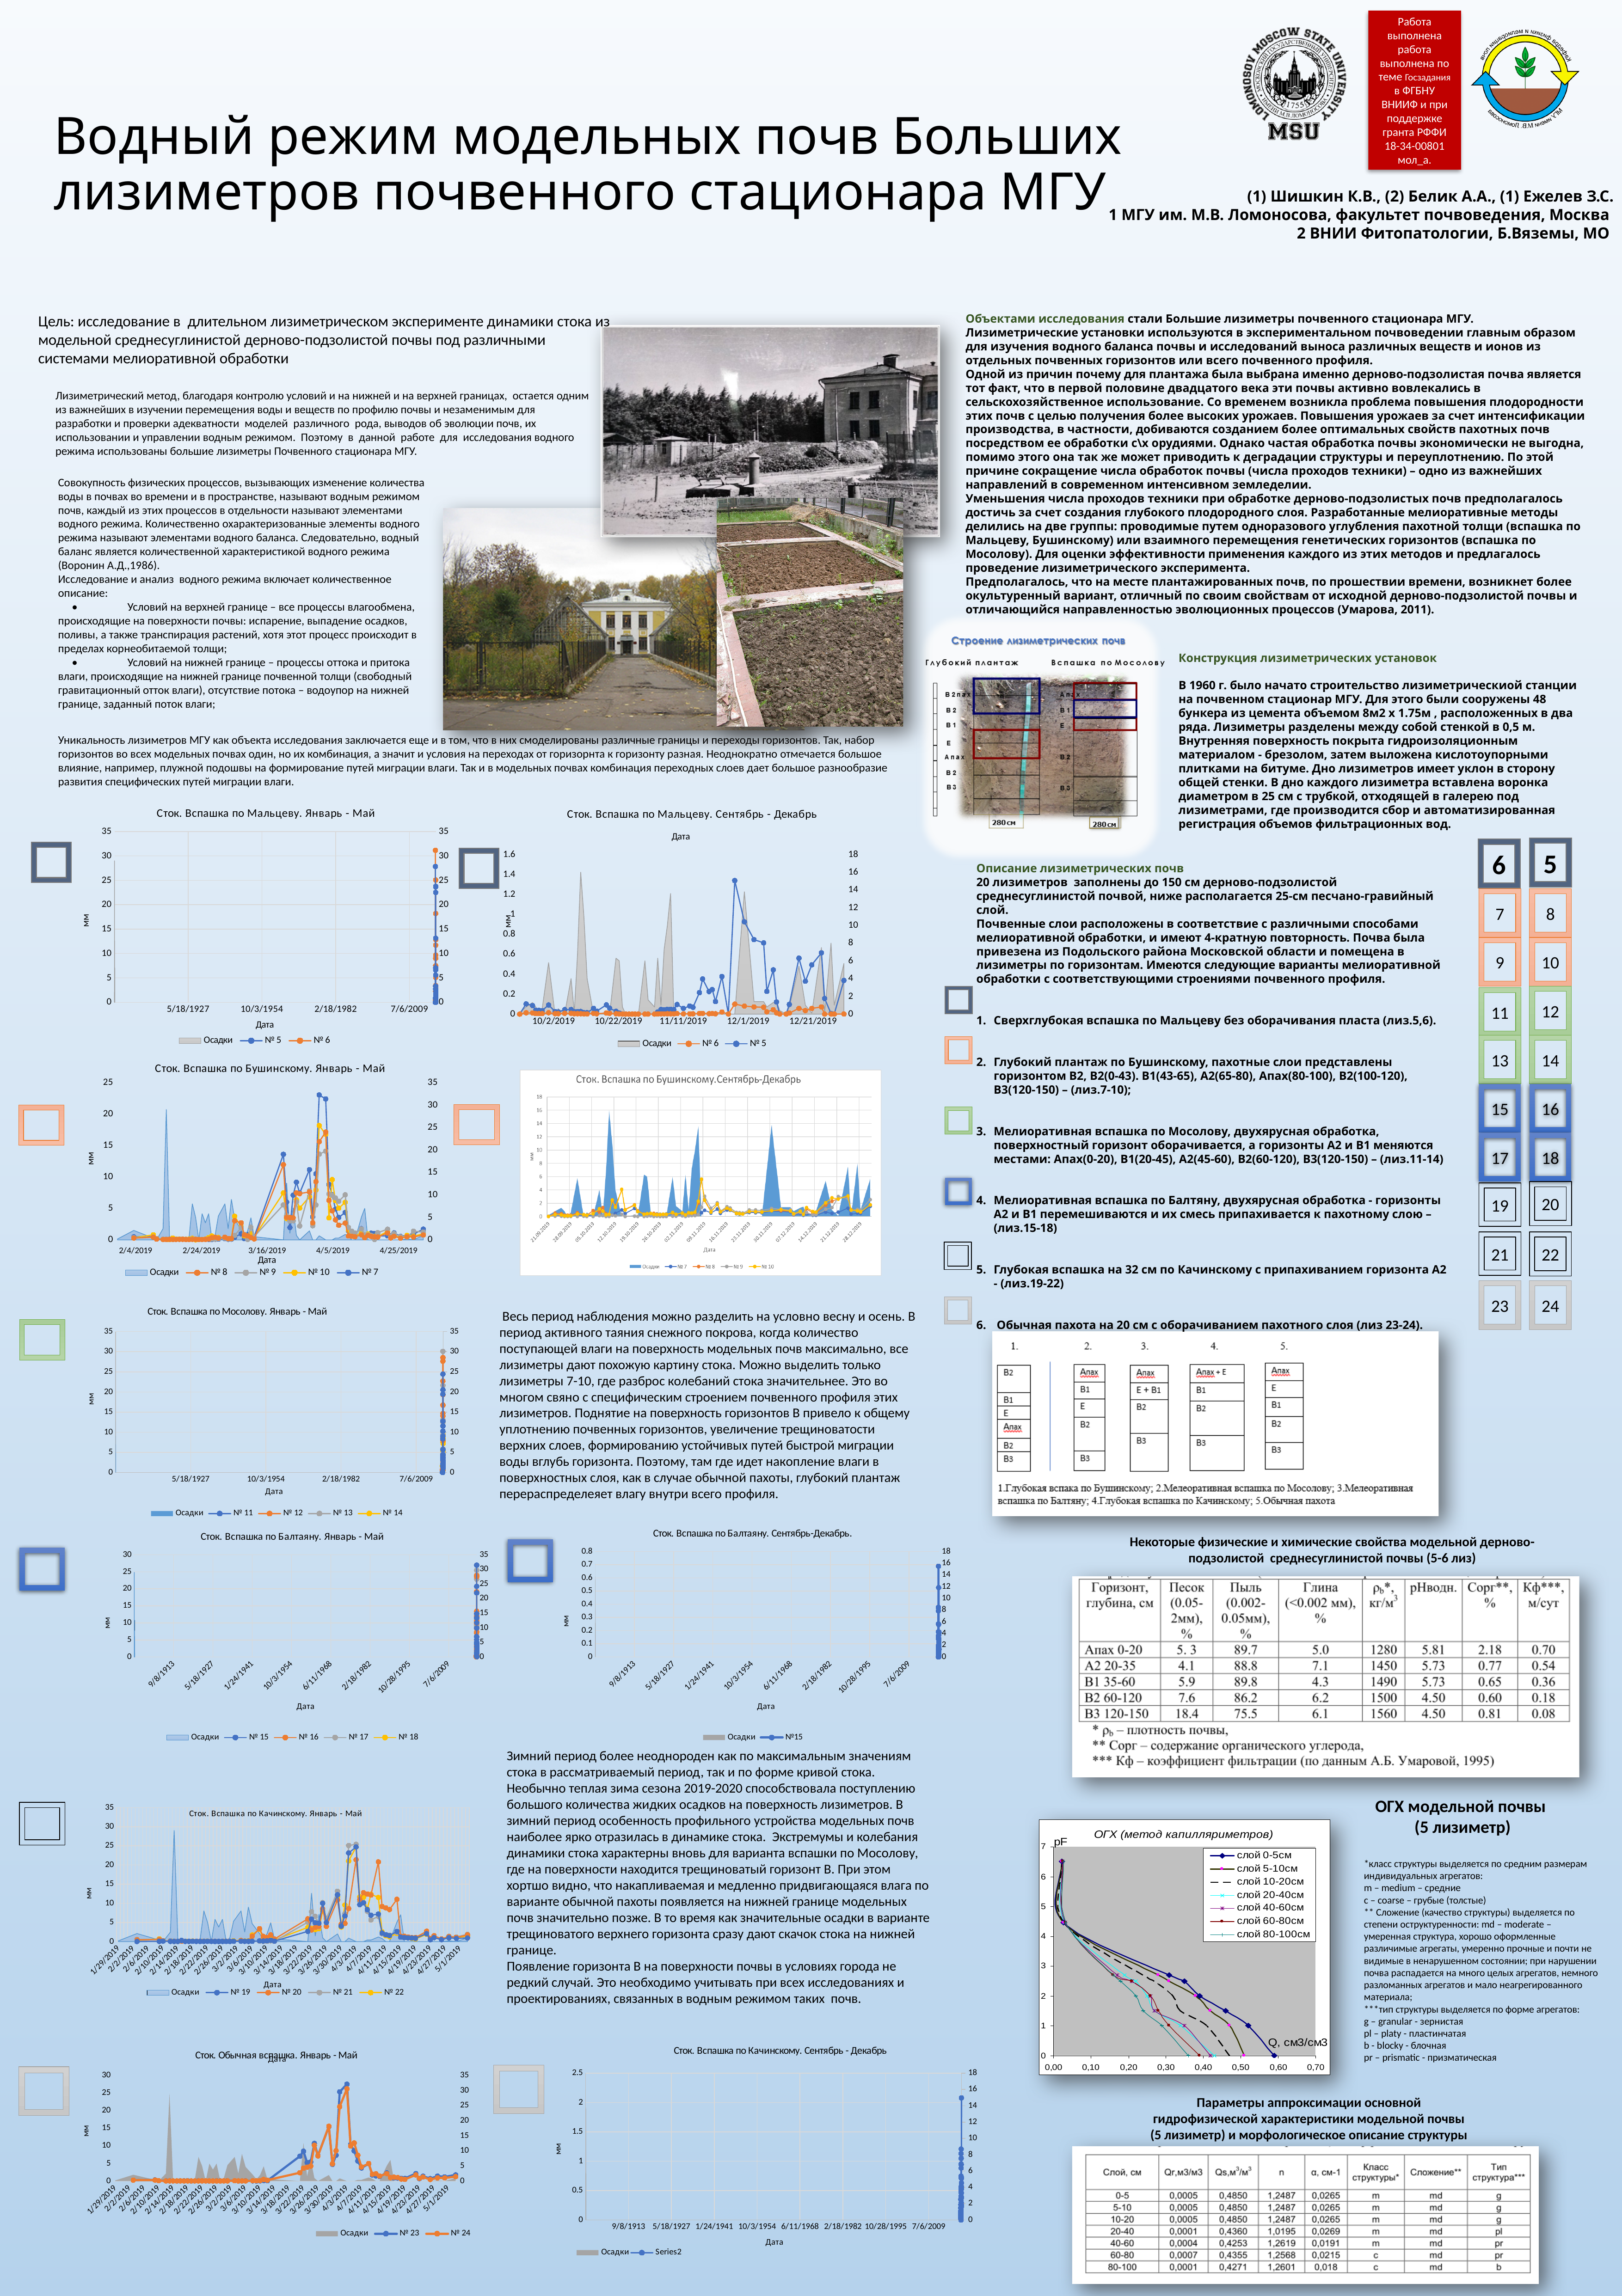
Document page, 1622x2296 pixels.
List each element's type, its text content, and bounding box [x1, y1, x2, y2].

picture [520, 1070, 881, 1276]
text_box Весь период наблюдения можно разделить на условно весну и осень. В период активного таяния снежного покрова, когда количество поступающей влаги на поверхность модельных почв максимально, все лизиметры дают похожую картину стока. Можно выделить только лизиметры 7-10, где разброс колебаний стока значительнее. Это во многом свяно с специфическим строением почвенного профиля этих лизиметров. Поднятие на поверхность горизонтов В привело к общему уплотнению почвенных горизонтов, увеличение трещиноватости верхних слоев, формированию устойчивых путей быстрой миграции воды вглубь горизонта. Поэтому, там где идет накопление влаги в поверхностных слоя, как в случае обычной пахоты, глубокий плантаж перераспределеяет влагу внутри всего профиля. [492, 1304, 931, 1505]
text_box [945, 1036, 972, 1064]
text_box 13 [1479, 1035, 1521, 1082]
text_box 6 [1478, 839, 1521, 888]
text_box 24 [1529, 1280, 1572, 1330]
text_box Объектами исследования стали Большие лизиметры почвенного стационара МГУ. Лизиметрические установки используются в экспериментальном почвоведении главным образом для изучения водного баланса почвы и исследований выноса различных веществ и ионов из отдельных почвенных горизонтов или всего почвенного профиля. Одной из причин почему для плантажа была выбрана именно дерново-подзолистая почва является тот факт, что в первой половине двадцатого века эти почвы активно вовлекались в сельскохозяйственное использование. Со временем возникла проблема повышения плодородности этих почв с целью получения более высоких урожаев. Повышения урожаев за счет интенсификации производства, в частности, добиваются созданием более оптимальных свойств пахотных почв посредством ее обработки с\х орудиями. Однако частая обработка почвы экономически не выгодна, помимо этого она так же может приводить к деградации структуры и переуплотнению. По этой причине сокращение числа обработок почвы (числа проходов техники) – одно из важнейших направлений в современном интенсивном земледелии. Уменьшения числа проходов техники при обработке дерново-подзолистых почв предполагалось достичь за счет создания глубокого плодородного слоя. Разработанные мелиоративные методы делились на две группы: проводимые путем одноразового углубления пахотной толщи (вспашка по Мальцеву, Бушинскому) или взаимного перемещения генетических горизонтов (вспашка по Мосолову). Для оценки эффективности применения каждого из этих методов и предлагалось проведение лизиметрического эксперимента. Предполагалось, что на месте плантажированных почв, по прошествии времени, возникнет более окультуренный вариант, отличный по своим свойствам от исходной дерново-подзолистой почвы и отличающийся направленностью эволюционных процессов (Умарова, 2011). [958, 308, 1606, 633]
picture [443, 325, 940, 730]
text_box 22 [1529, 1231, 1572, 1276]
text_box [945, 986, 973, 1014]
text_box 15 [1479, 1084, 1521, 1131]
text_box Лизиметрический метод, благодаря контролю условий и на нижней и на верхней границах, остается одним из важнейших в изучении перемещения воды и веществ по профилю почвы и незаменимым для разработки и проверки адекватности моделей различного рода, выводов об эволюции почв, их использовании и управлении водным режимом. Поэтому в данной работе для исследования водного режима использованы большие лизиметры Почвенного стационара МГУ. [49, 385, 601, 461]
text_box [462, 848, 495, 889]
text_box [944, 1297, 972, 1324]
picture [992, 1331, 1439, 1516]
text_box (1) Шишкин К.В., (2) Белик А.А., (1) Ежелев З.С. 1 МГУ им. М.В. Ломоносова, факультет почвоведения, Москва 2 ВНИИ Фитопатологии, Б.Вяземы, МО [810, 183, 1621, 245]
text_box 11 [1479, 987, 1521, 1035]
chart [540, 2034, 1021, 2263]
text_box 7 [1479, 888, 1521, 937]
picture [1035, 1816, 1343, 2078]
text_box 18 [1529, 1133, 1572, 1182]
text_box 9 [1479, 937, 1521, 986]
text_box [19, 1802, 65, 1845]
text_box *класс структуры выделяется по средним размерам индивидуальных агрегатов: m – medium – средние с – coarse – грубые (толстые) ** Сложение (качество структуры) выделяется по степени оструктуренности: md – moderate – умеренная структура, хорошо оформленные различимые агрегаты, умеренно прочные и почти не видимые в ненарушенном состоянии; при нарушении почва распадается на много целых агрегатов, немного разломанных агрегатов и мало неагрегированного материала; ***тип структуры выделяется по форме агрегатов: g – granular - зернистая pl – platy - пластинчатая b - blocky - блочная pr – prismatic - призматическая [1357, 1854, 1606, 2067]
text_box 17 [1479, 1133, 1521, 1182]
text_box 5 [1529, 838, 1572, 888]
text_box Конструкция лизиметрических установок В 1960 г. было начато строительство лизиметрическиой станции на почвенном стационар МГУ. Для этого были сооружены 48 бункера из цемента объемом 8м2 х 1.75м , расположенных в два ряда. Лизиметры разделены между собой стенкой в 0,5 м. Внутренняя поверхность покрыта гидроизоляционным материалом - брезолом, затем выложена кислотоупорными плитками на битуме. Дно лизиметров имеет уклон в сторону общей стенки. В дно каждого лизиметра вставлена воронка диаметром в 25 см с трубкой, отходящей в галерею под лизиметрами, где производится сбор и автоматизированная регистрация объемов фильтрационных вод. [1178, 647, 1600, 834]
text_box 8 [1529, 888, 1572, 937]
text_box [507, 1539, 547, 1582]
text_box ОГХ модельной почвы (5 лизиметр) [1319, 1792, 1606, 1840]
text_box [18, 2066, 69, 2116]
chart [78, 1801, 480, 2004]
picture [1072, 2146, 1539, 2284]
text_box Зимний период более неоднороден как по максимальным значениям стока в рассматриваемый период, так и по форме кривой стока. Необычно теплая зима сезона 2019-2020 способствовала поступлению большого количества жидких осадков на поверхность лизиметров. В зимний период особенность профильного устройства модельных почв наиболее ярко отразилась в динамике стока. Экстремумы и колебания динамики стока характерны вновь для варианта вспашки по Мосолову, где на поверхности находится трещиноватый горизонт В. При этом хортшо видно, что накапливаемая и медленно придвигающаяся влага по варианте обычной пахоты появляется на нижней границе модельных почв значительно позже. В то время как значительные осадки в варианте трещиноватого верхнего горизонта сразу дают скачок стока на нижней границе. Появление горизонта В на поверхности почвы в условиях города не редкий случай. Это необходимо учитывать при всех исследованиях и проектированиях, связанных в водным режимом таких почв. [500, 1744, 938, 2009]
text_box 21 [1479, 1231, 1521, 1276]
text_box Цель: исследование в длительном лизиметрическом эксперименте динамики стока из модельной среднесуглинистой дерново-подзолистой почвы под различными системами мелиоративной обработки [31, 308, 619, 370]
chart [73, 2039, 481, 2248]
picture [916, 610, 1178, 865]
text_box [944, 1242, 972, 1270]
chart [71, 796, 462, 1282]
text_box 16 [1529, 1084, 1572, 1131]
picture [1230, 19, 1358, 147]
text_box [31, 842, 71, 883]
text_box 20 [1529, 1182, 1572, 1226]
text_box Некоторые физические и химические свойства модельной дерново-подзолистой среднесуглинистой почвы (5-6 лиз) [1094, 1529, 1571, 1568]
text_box 23 [1479, 1280, 1521, 1330]
text_box [493, 2065, 540, 2114]
text_box [18, 1105, 64, 1145]
text_box 10 [1529, 937, 1572, 986]
text_box [462, 1104, 500, 1145]
text_box 14 [1529, 1035, 1572, 1082]
chart [547, 1517, 959, 1745]
picture [1072, 1576, 1579, 1777]
text_box Уникальность лизиметров МГУ как объекта исследования заключается еще и в том, что в них смоделированы различные границы и переходы горизонтов. Так, набор горизонтов во всех модельных почвах один, но их комбинация, а значит и условия на переходах от горизорнта к горизонту разная. Неоднократно отмечается большое влияние, например, плужной подошвы на формирование путей миграции влаги. Так и в модельных почвах комбинация переходных слоев дает большое разнообразие развития специфических путей миграции влаги. [51, 729, 916, 791]
picture [1471, 30, 1579, 128]
chart [81, 1297, 497, 1745]
text_box Работа выполнена работа выполнена по теме Госзадания в ФГБНУ ВНИИФ и при поддержке гранта РФФИ 18-34-00801 мол_а. [1368, 10, 1461, 170]
chart [495, 797, 890, 1052]
text_box [19, 1319, 65, 1360]
text_box Описание лизиметрических почв 20 лизиметров заполнены до 150 см дерново-подзолистой среднесуглинистой почвой, ниже располагается 25-см песчано-гравийный слой. Почвенные слои расположены в соответствие с различными способами мелиоративной обработки, и имеют 4-кратную повторность. Почва была привезена из Подольского района Московской области и помещена в лизиметры по горизонтам. Имеются следующие варианты мелиоративной обработки с соответствующими строениями почвенного профиля. Сверхглубокая вспашка по Мальцеву без оборачивания пласта (лиз.5,6). Глубокий плантаж по Бушинскому, пахотные слои представлены горизонтом В2, В2(0-43). В1(43-65), А2(65-80), Апах(80-100), В2(100-120), В3(120-150) – (лиз.7-10); Мелиоративная вспашка по Мосолову, двухярусная обработка, поверхностный горизонт оборачивается, а горизонты А2 и В1 меняются местами: Апах(0-20), В1(20-45), А2(45-60), В2(60-120), В3(120-150) – (лиз.11-14) Мелиоративная вспашка по Балтяну, двухярусная обработка - горизонты А2 и В1 перемешиваются и их смесь припахивается к пахотному слою – (лиз.15-18) Глубокая вспашка на 32 см по Качинскому с припахиванием горизонта А2 - (лиз.19-22) Обычная пахота на 20 см с оборачиванием пахотного слоя (лиз 23-24). [969, 857, 1459, 1335]
text_box [945, 1177, 972, 1205]
text_box Совокупность физических процессов, вызывающих изменение количества воды в почвах во времени и в пространстве, называют водным режимом почв, каждый из этих процессов в отдельности называют элементами водного режима. Количественно охарактеризованные элементы водного режима называют элементами водного баланса. Следовательно, водный баланс является количественной характеристикой водного режима (Воронин А.Д.,1986). Исследование и анализ водного режима включает количественное описание: • Условий на верхней границе – все процессы влагообмена, происходящие на поверхности почвы: испарение, выпадение осадков, поливы, а также транспирация растений, хотя этот процесс происходит в пределах корнеобитаемой толщи; • Условий на нижней границе – процессы оттока и притока влаги, происходящие на нижней границе почвенной толщи (свободный гравитационный отток влаги), отсутствие потока – водоупор на нижней границе, заданный поток влаги; [51, 471, 432, 714]
text_box 19 [1479, 1182, 1521, 1227]
text_box [945, 1107, 972, 1134]
title Водный режим модельных почв Больших лизиметров почвенного стационара МГУ [47, 77, 1142, 253]
text_box [19, 1547, 65, 1591]
text_box Параметры аппроксимации основной гидрофизической характеристики модельной почвы (5 лизиметр) и морфологическое описание структуры [1143, 2090, 1475, 2146]
text_box 12 [1529, 986, 1572, 1035]
